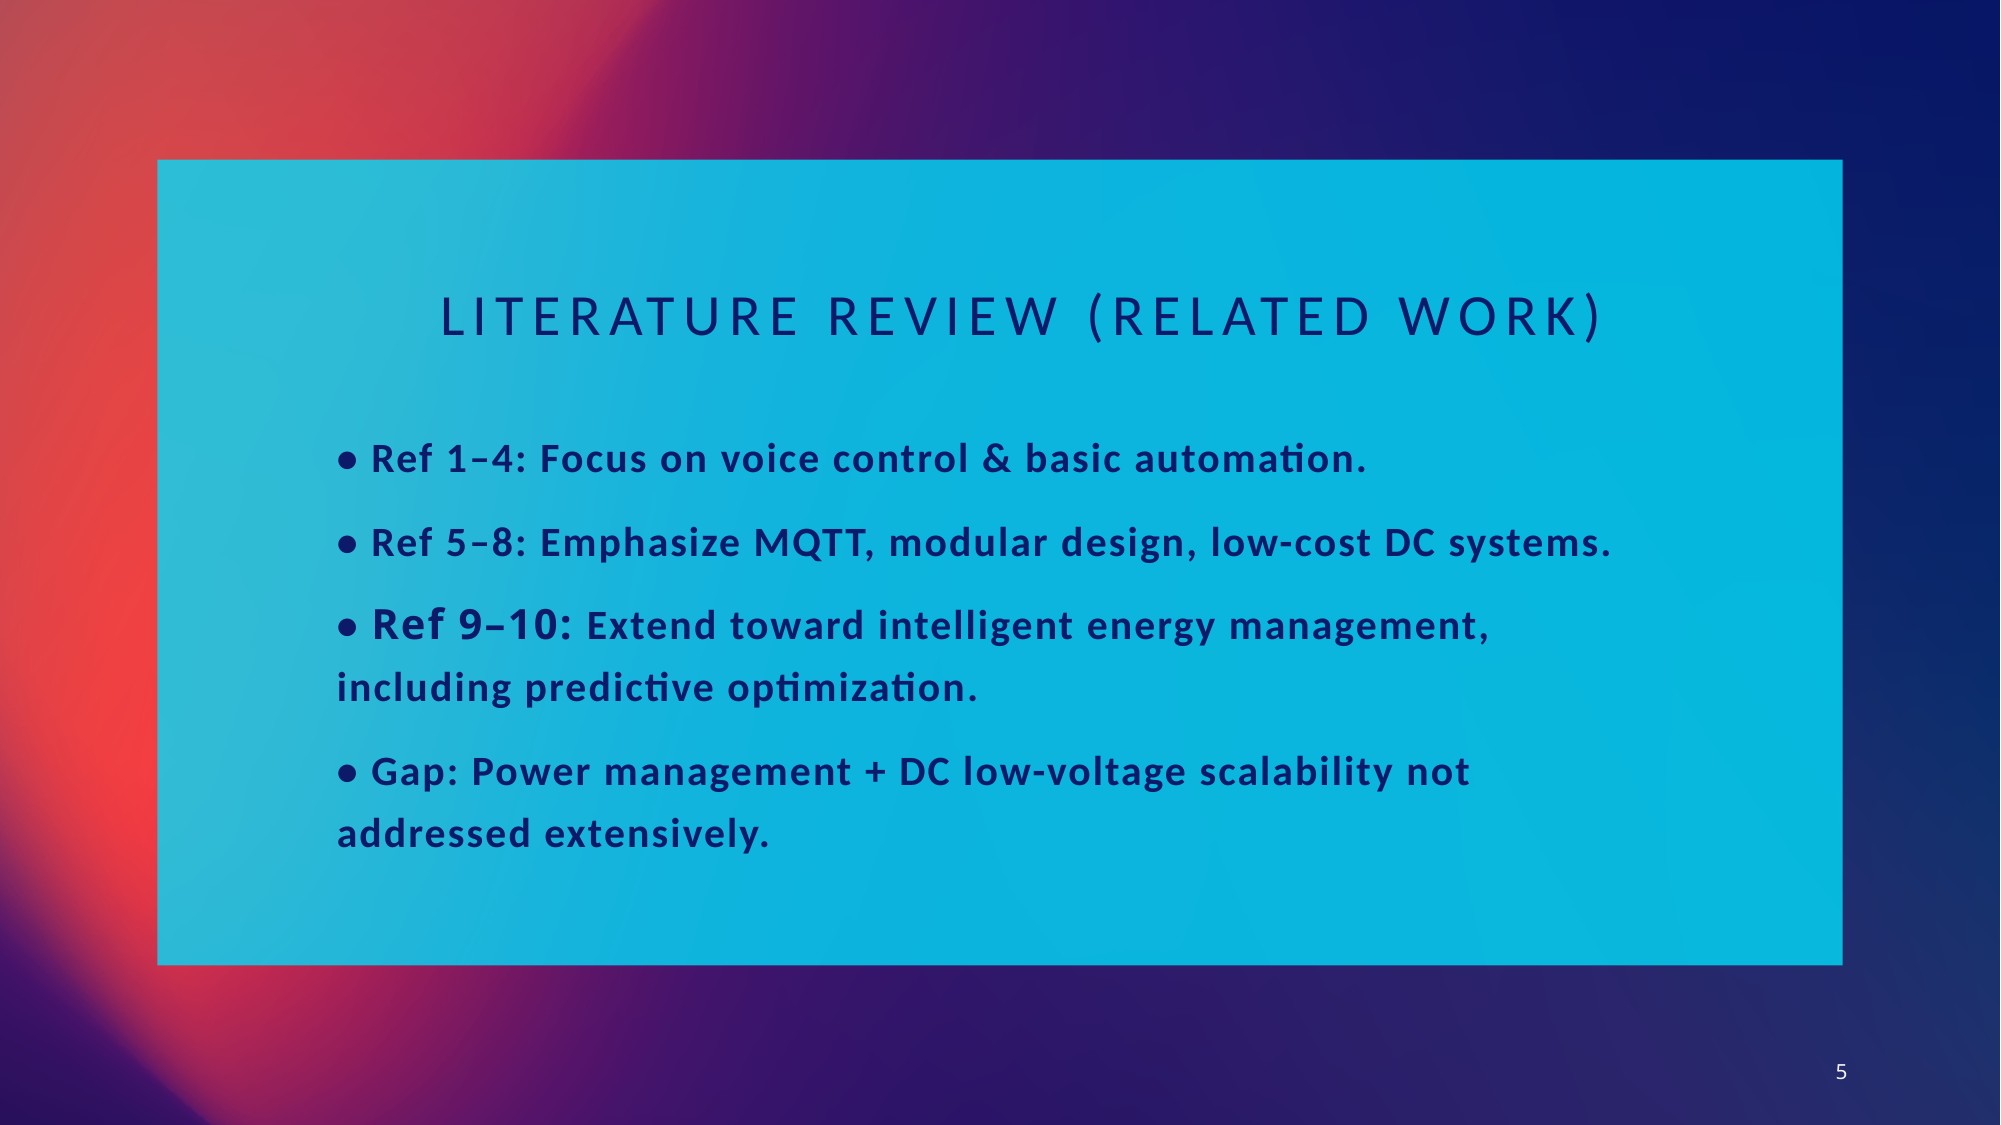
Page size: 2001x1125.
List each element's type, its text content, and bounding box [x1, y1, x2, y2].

list • Ref 1–4: Focus on voice control & basic automation. • Ref 5–8: Emphasize MQTT, modular design, low-cost DC systems. • Ref 9–10: Extend toward intelligent energy management, including predictive optimization. • Gap: Power management + DC low-voltage scalability not addressed extensively. [321, 411, 1678, 863]
slide_number 5 [1412, 1042, 1863, 1103]
picture [0, 0, 2000, 1125]
title Literature Review (Related Work) [157, 159, 1843, 966]
